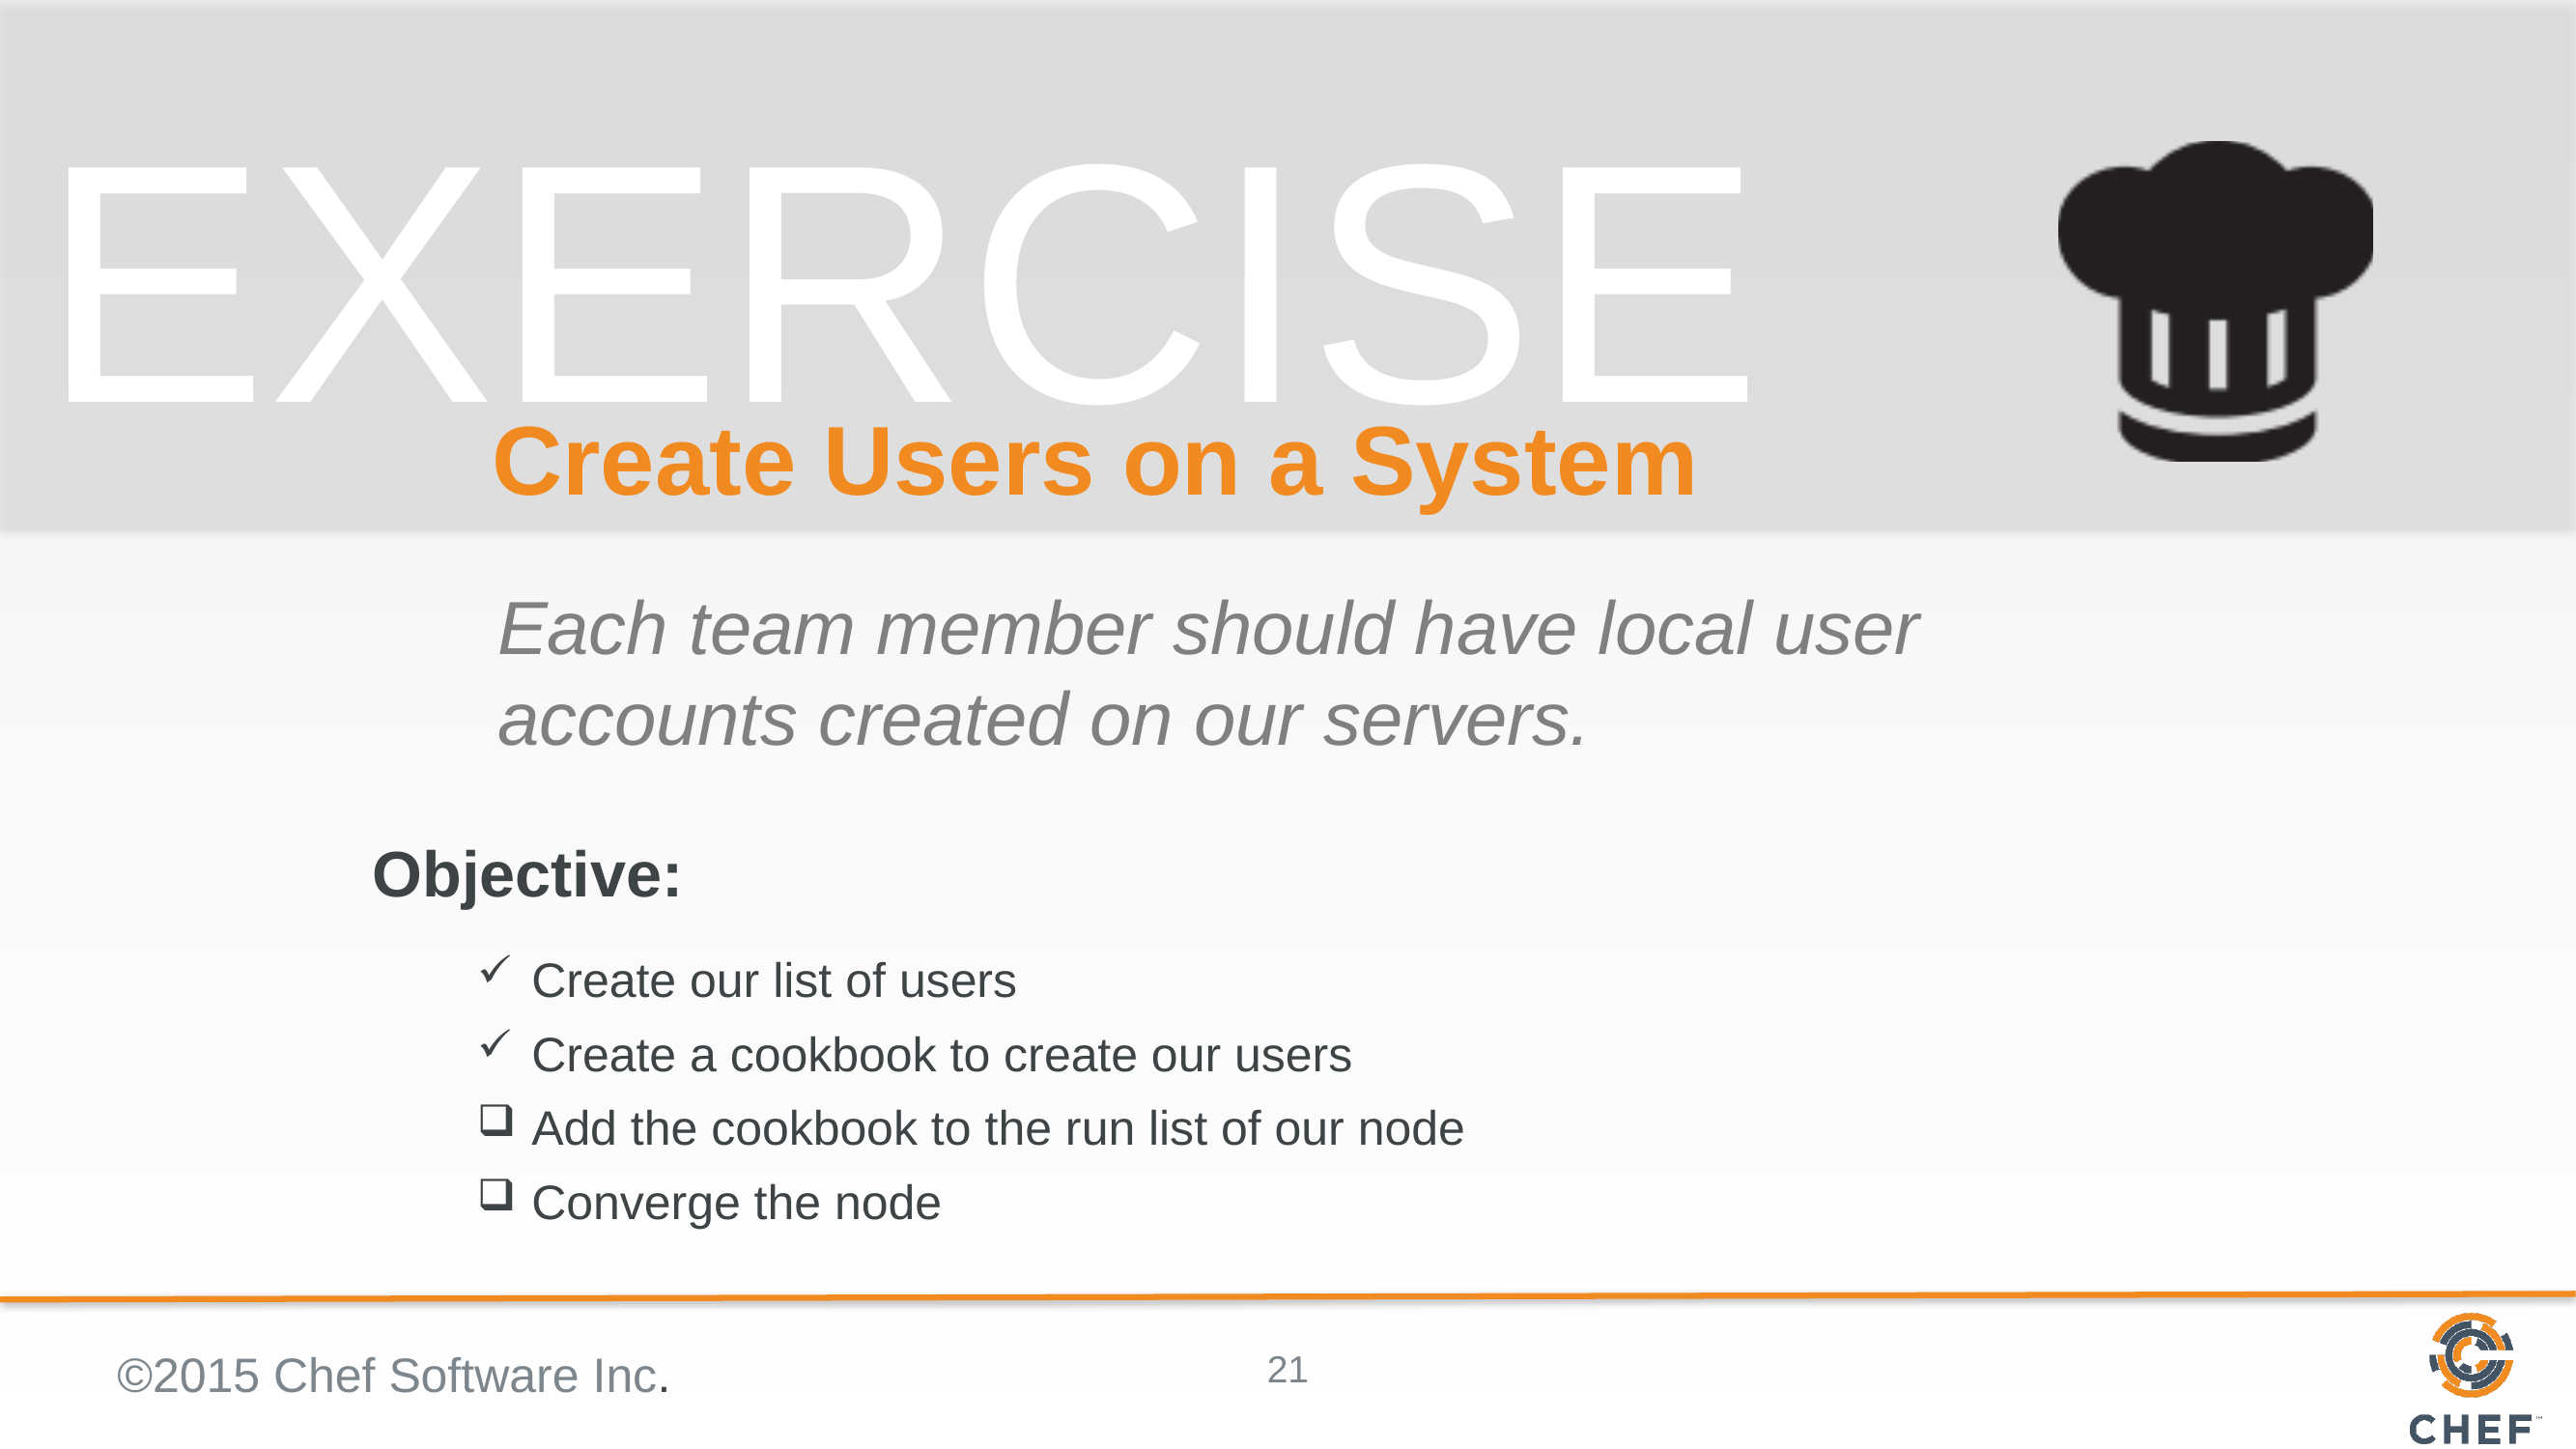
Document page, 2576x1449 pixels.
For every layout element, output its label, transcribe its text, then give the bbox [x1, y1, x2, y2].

picture [2399, 1297, 2550, 1449]
title Create Users on a System [477, 395, 2217, 531]
list Each team member should have local user accounts created on our servers. [478, 549, 2220, 791]
slide_number 21 [1172, 1338, 1403, 1416]
footer ©2015 Chef Software Inc. [102, 1336, 948, 1418]
list Create our list of users Create a cookbook to create our users Add the cookbook to the run list of our node Converge the node [477, 949, 2217, 1243]
